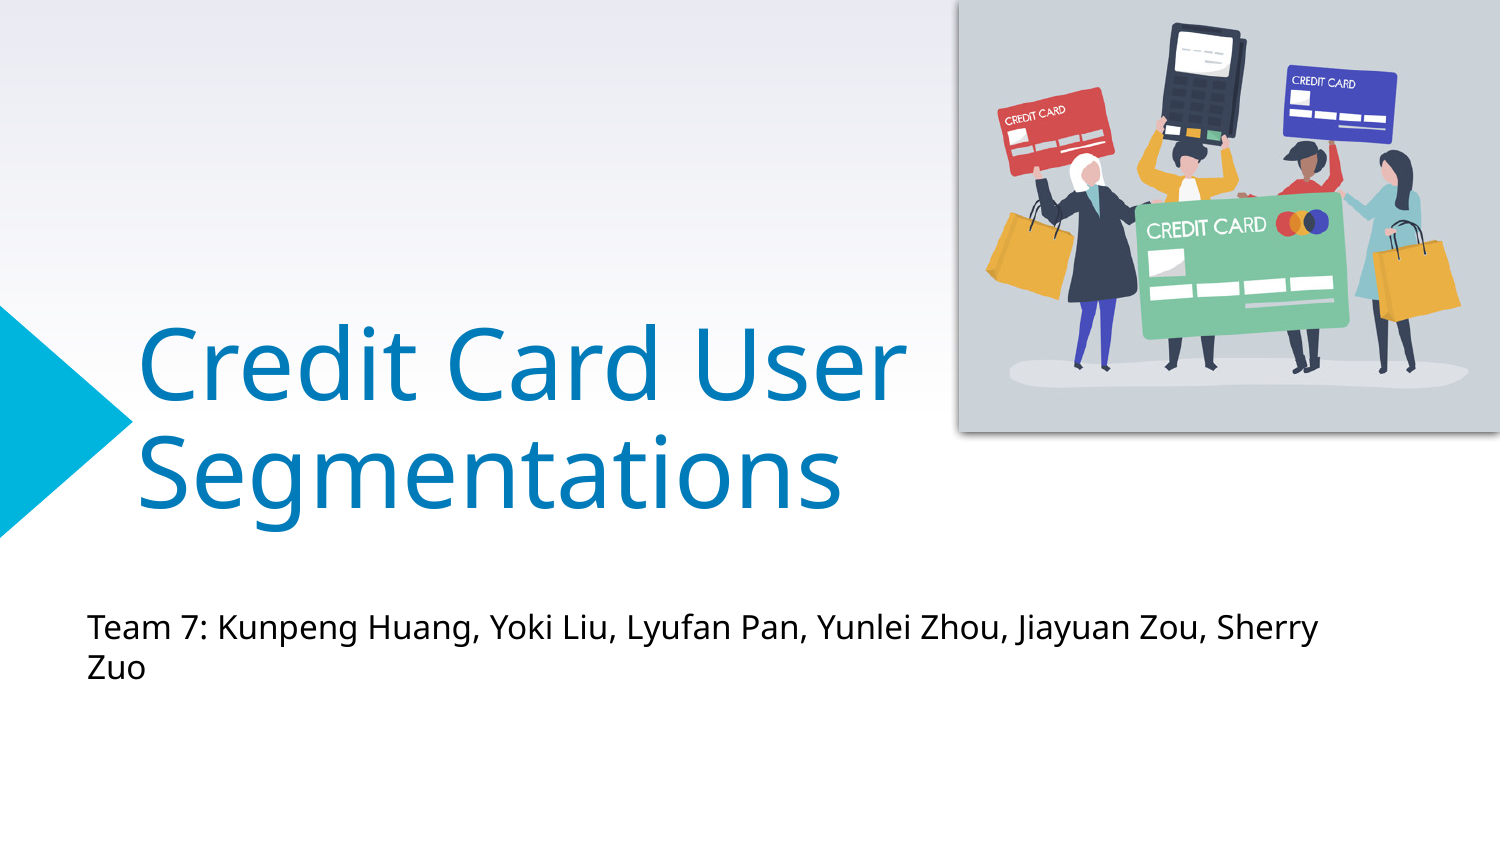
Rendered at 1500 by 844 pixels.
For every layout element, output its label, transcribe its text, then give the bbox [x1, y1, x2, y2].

title Credit Card User Segmentations [136, 178, 1060, 606]
list Team 7: Kunpeng Huang, Yoki Liu, Lyufan Pan, Yunlei Zhou, Jiayuan Zou, Sherry Zuo [87, 606, 1381, 674]
picture [959, 0, 1500, 432]
